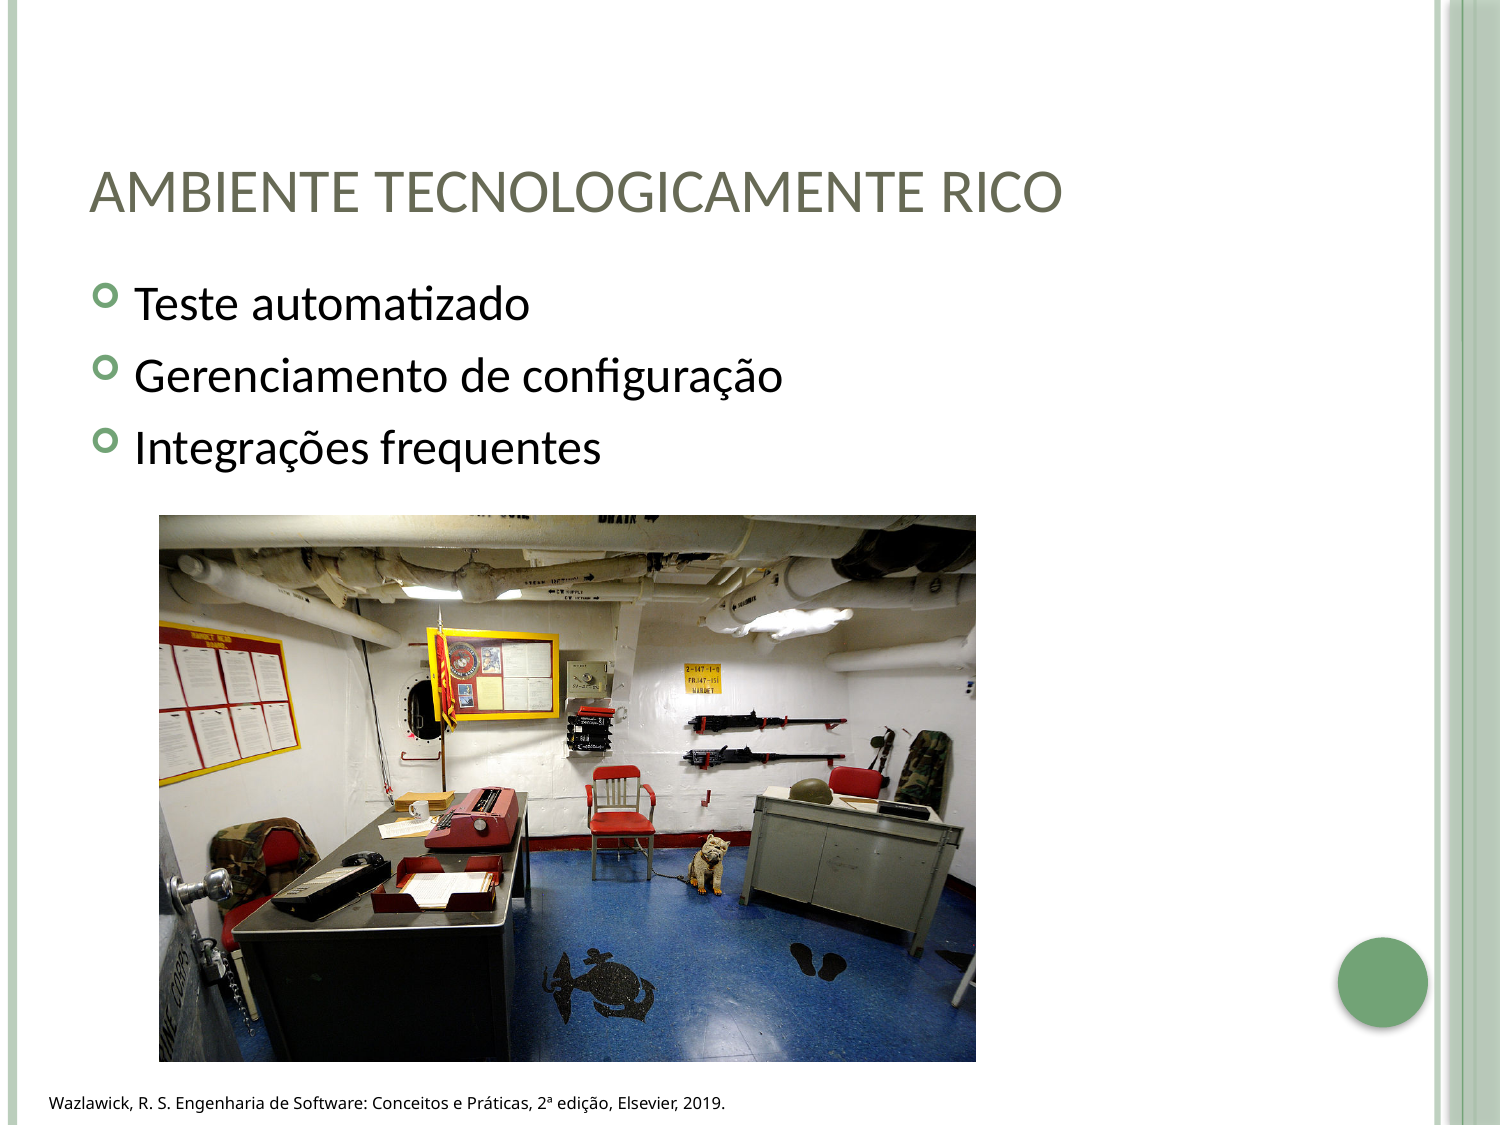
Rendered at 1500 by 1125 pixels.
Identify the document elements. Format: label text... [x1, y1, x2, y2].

picture [158, 514, 977, 1063]
title Ambiente tecnologicamente rico [75, 45, 1300, 233]
list Teste automatizado Gerenciamento de configuração Integrações frequentes [75, 262, 1300, 1062]
